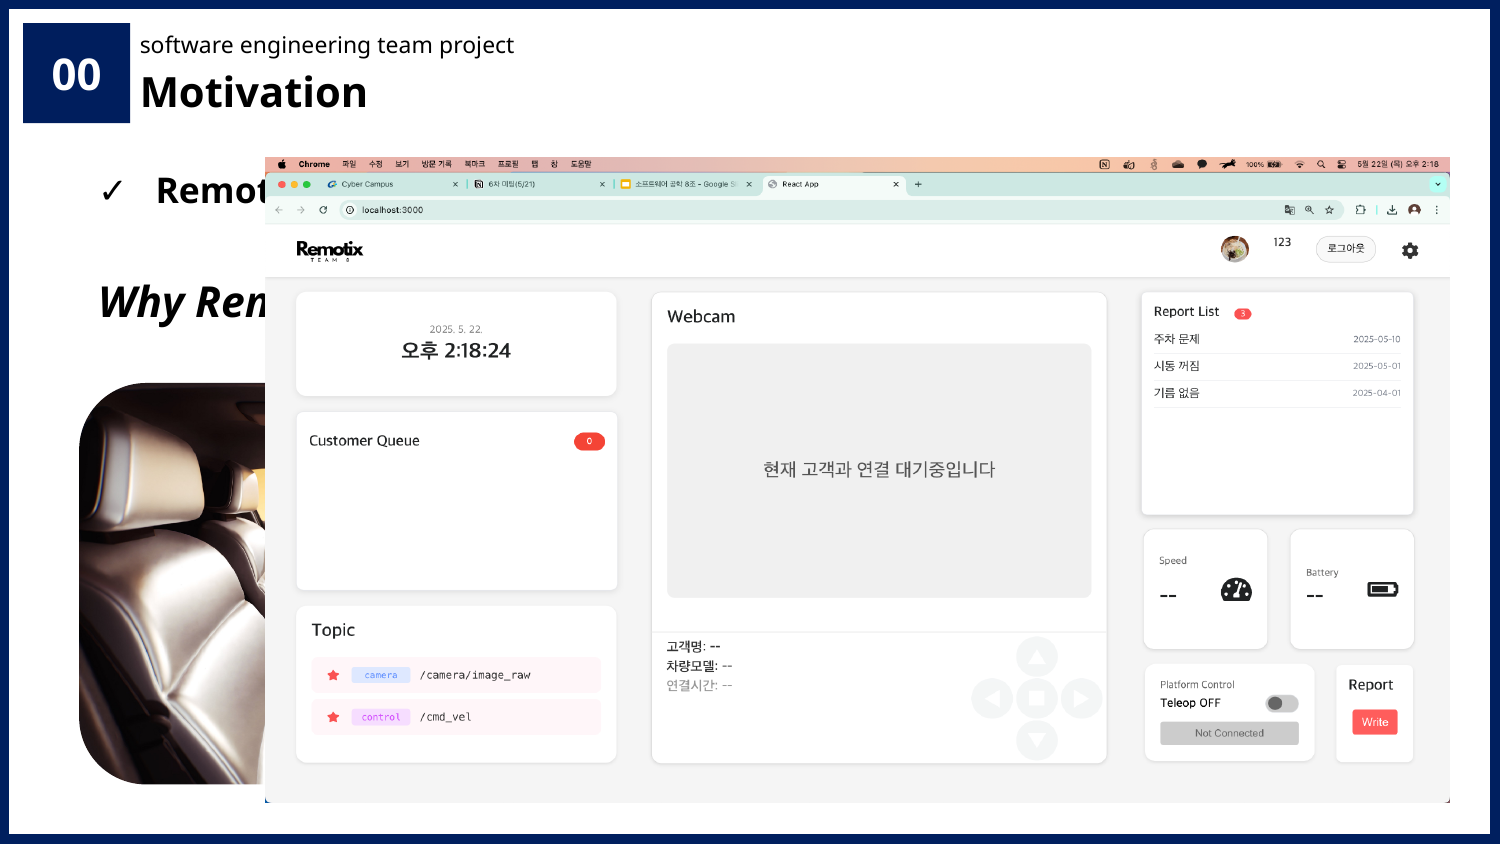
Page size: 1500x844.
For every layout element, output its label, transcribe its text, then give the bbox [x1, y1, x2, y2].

title Motivation [124, 63, 1424, 111]
title software engineering team project [124, 16, 1446, 63]
picture [78, 157, 1450, 803]
list Why Remotix ? → Remote + Robotix [83, 234, 260, 310]
subtitle 00 [23, 54, 124, 93]
subtitle ✓ Remotix – Future of Innovation in Teleoperations System [83, 153, 1417, 214]
